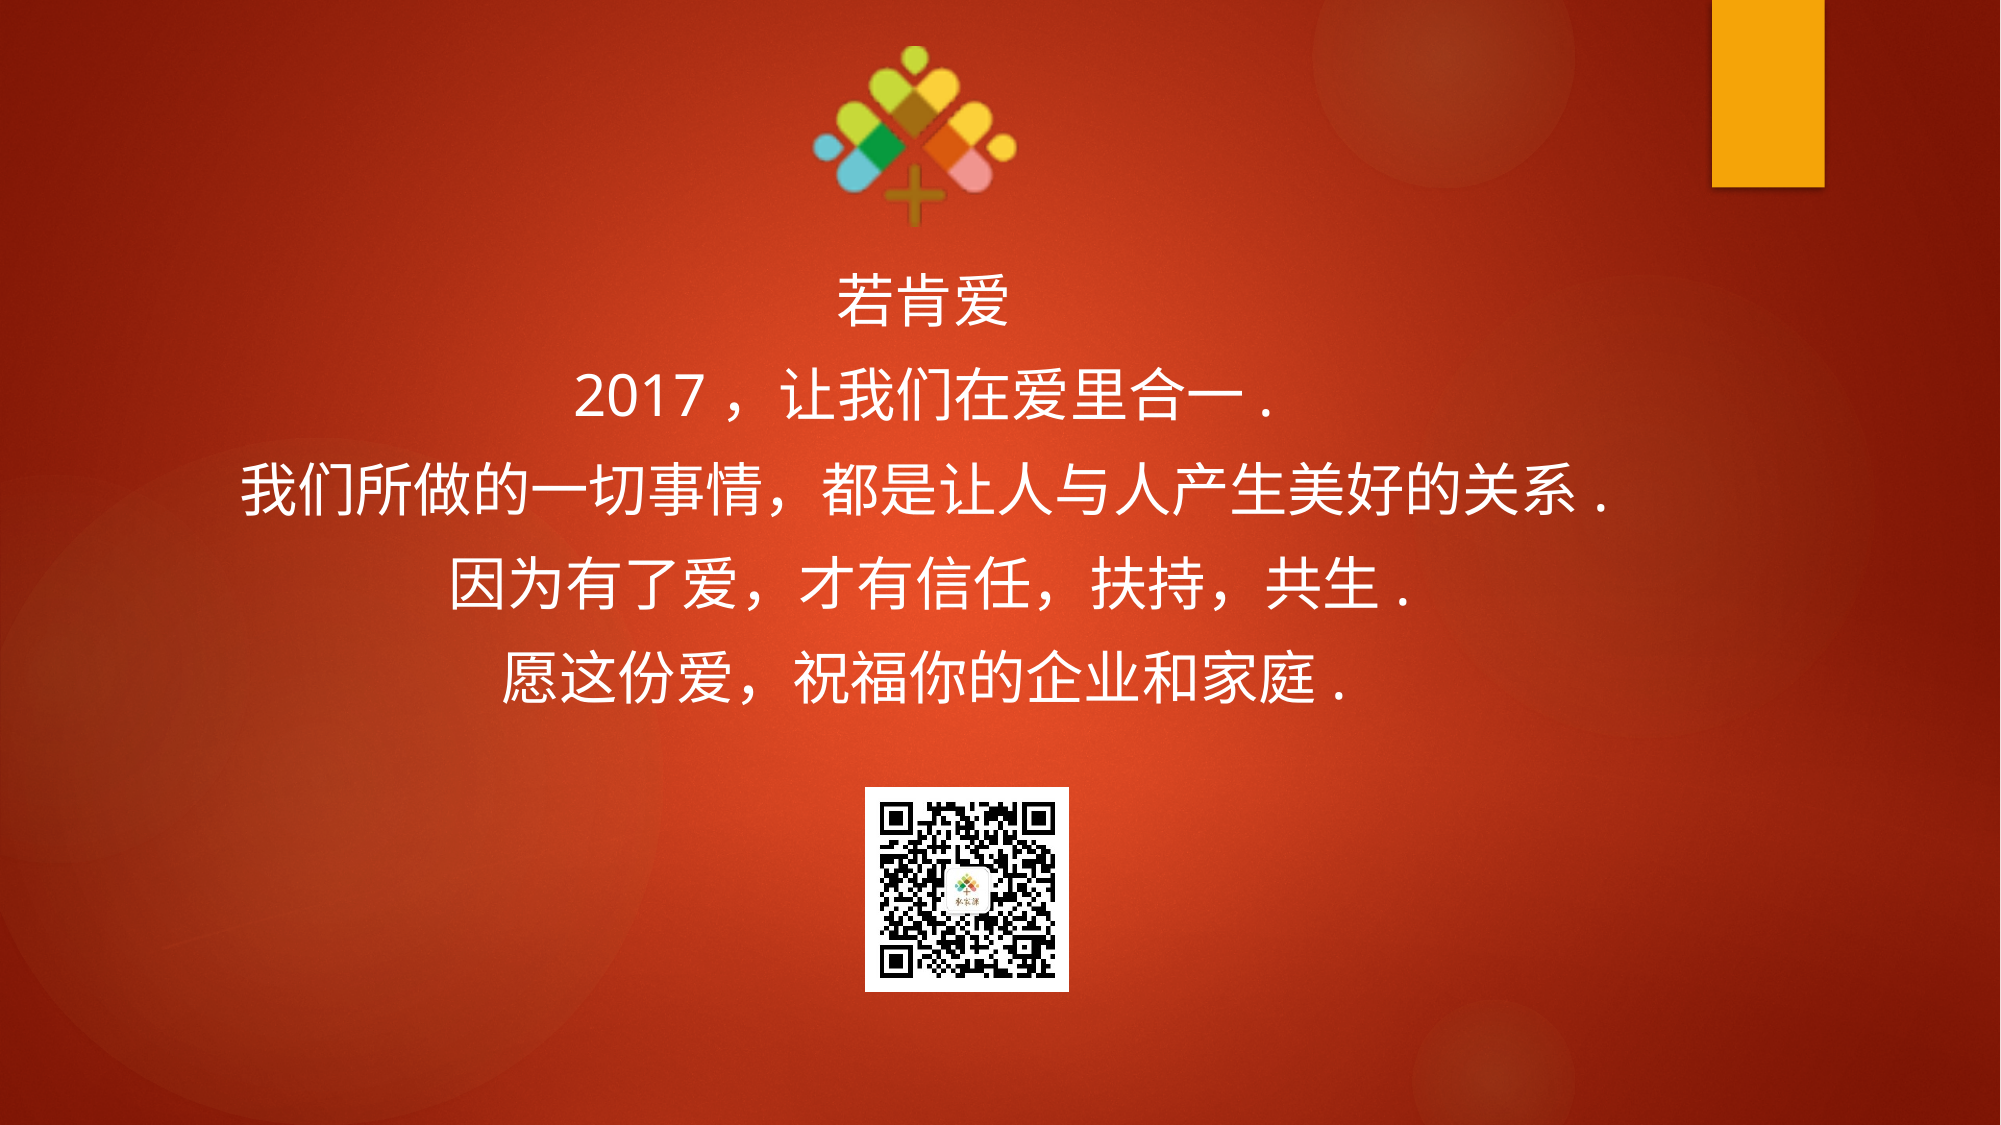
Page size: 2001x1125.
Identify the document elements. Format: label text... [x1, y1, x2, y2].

list 若肯爱 2017，让我们在爱里合一. 我们所做的一切事情，都是让人与人产生美好的关系. 因为有了爱，才有信任，扶持，共生. 愿这份爱，祝福你的企业和家庭. [127, 256, 1721, 481]
picture [864, 787, 1069, 992]
picture [776, 46, 1038, 228]
